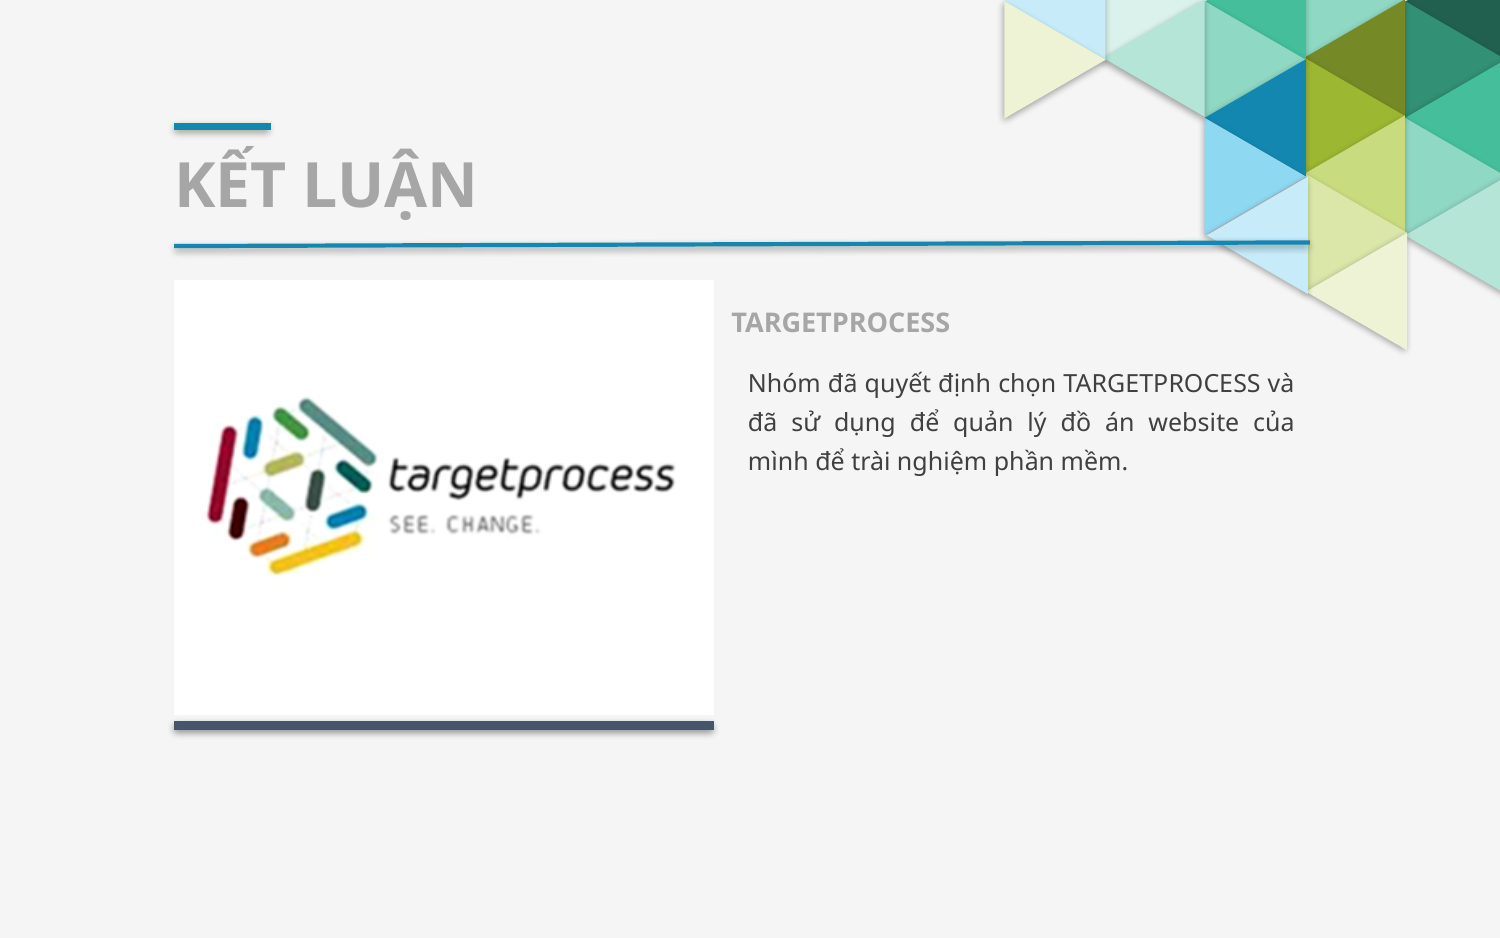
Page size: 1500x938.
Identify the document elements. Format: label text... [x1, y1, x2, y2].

list TARGETPROCESS [731, 291, 1311, 351]
picture [173, 280, 715, 715]
list KẾT LUẬN [174, 153, 1308, 213]
list Nhóm đã quyết định chọn TARGETPROCESS và đã sử dụng để quản lý đồ án website của mình để trài nghiệm phần mềm. [732, 351, 1311, 743]
